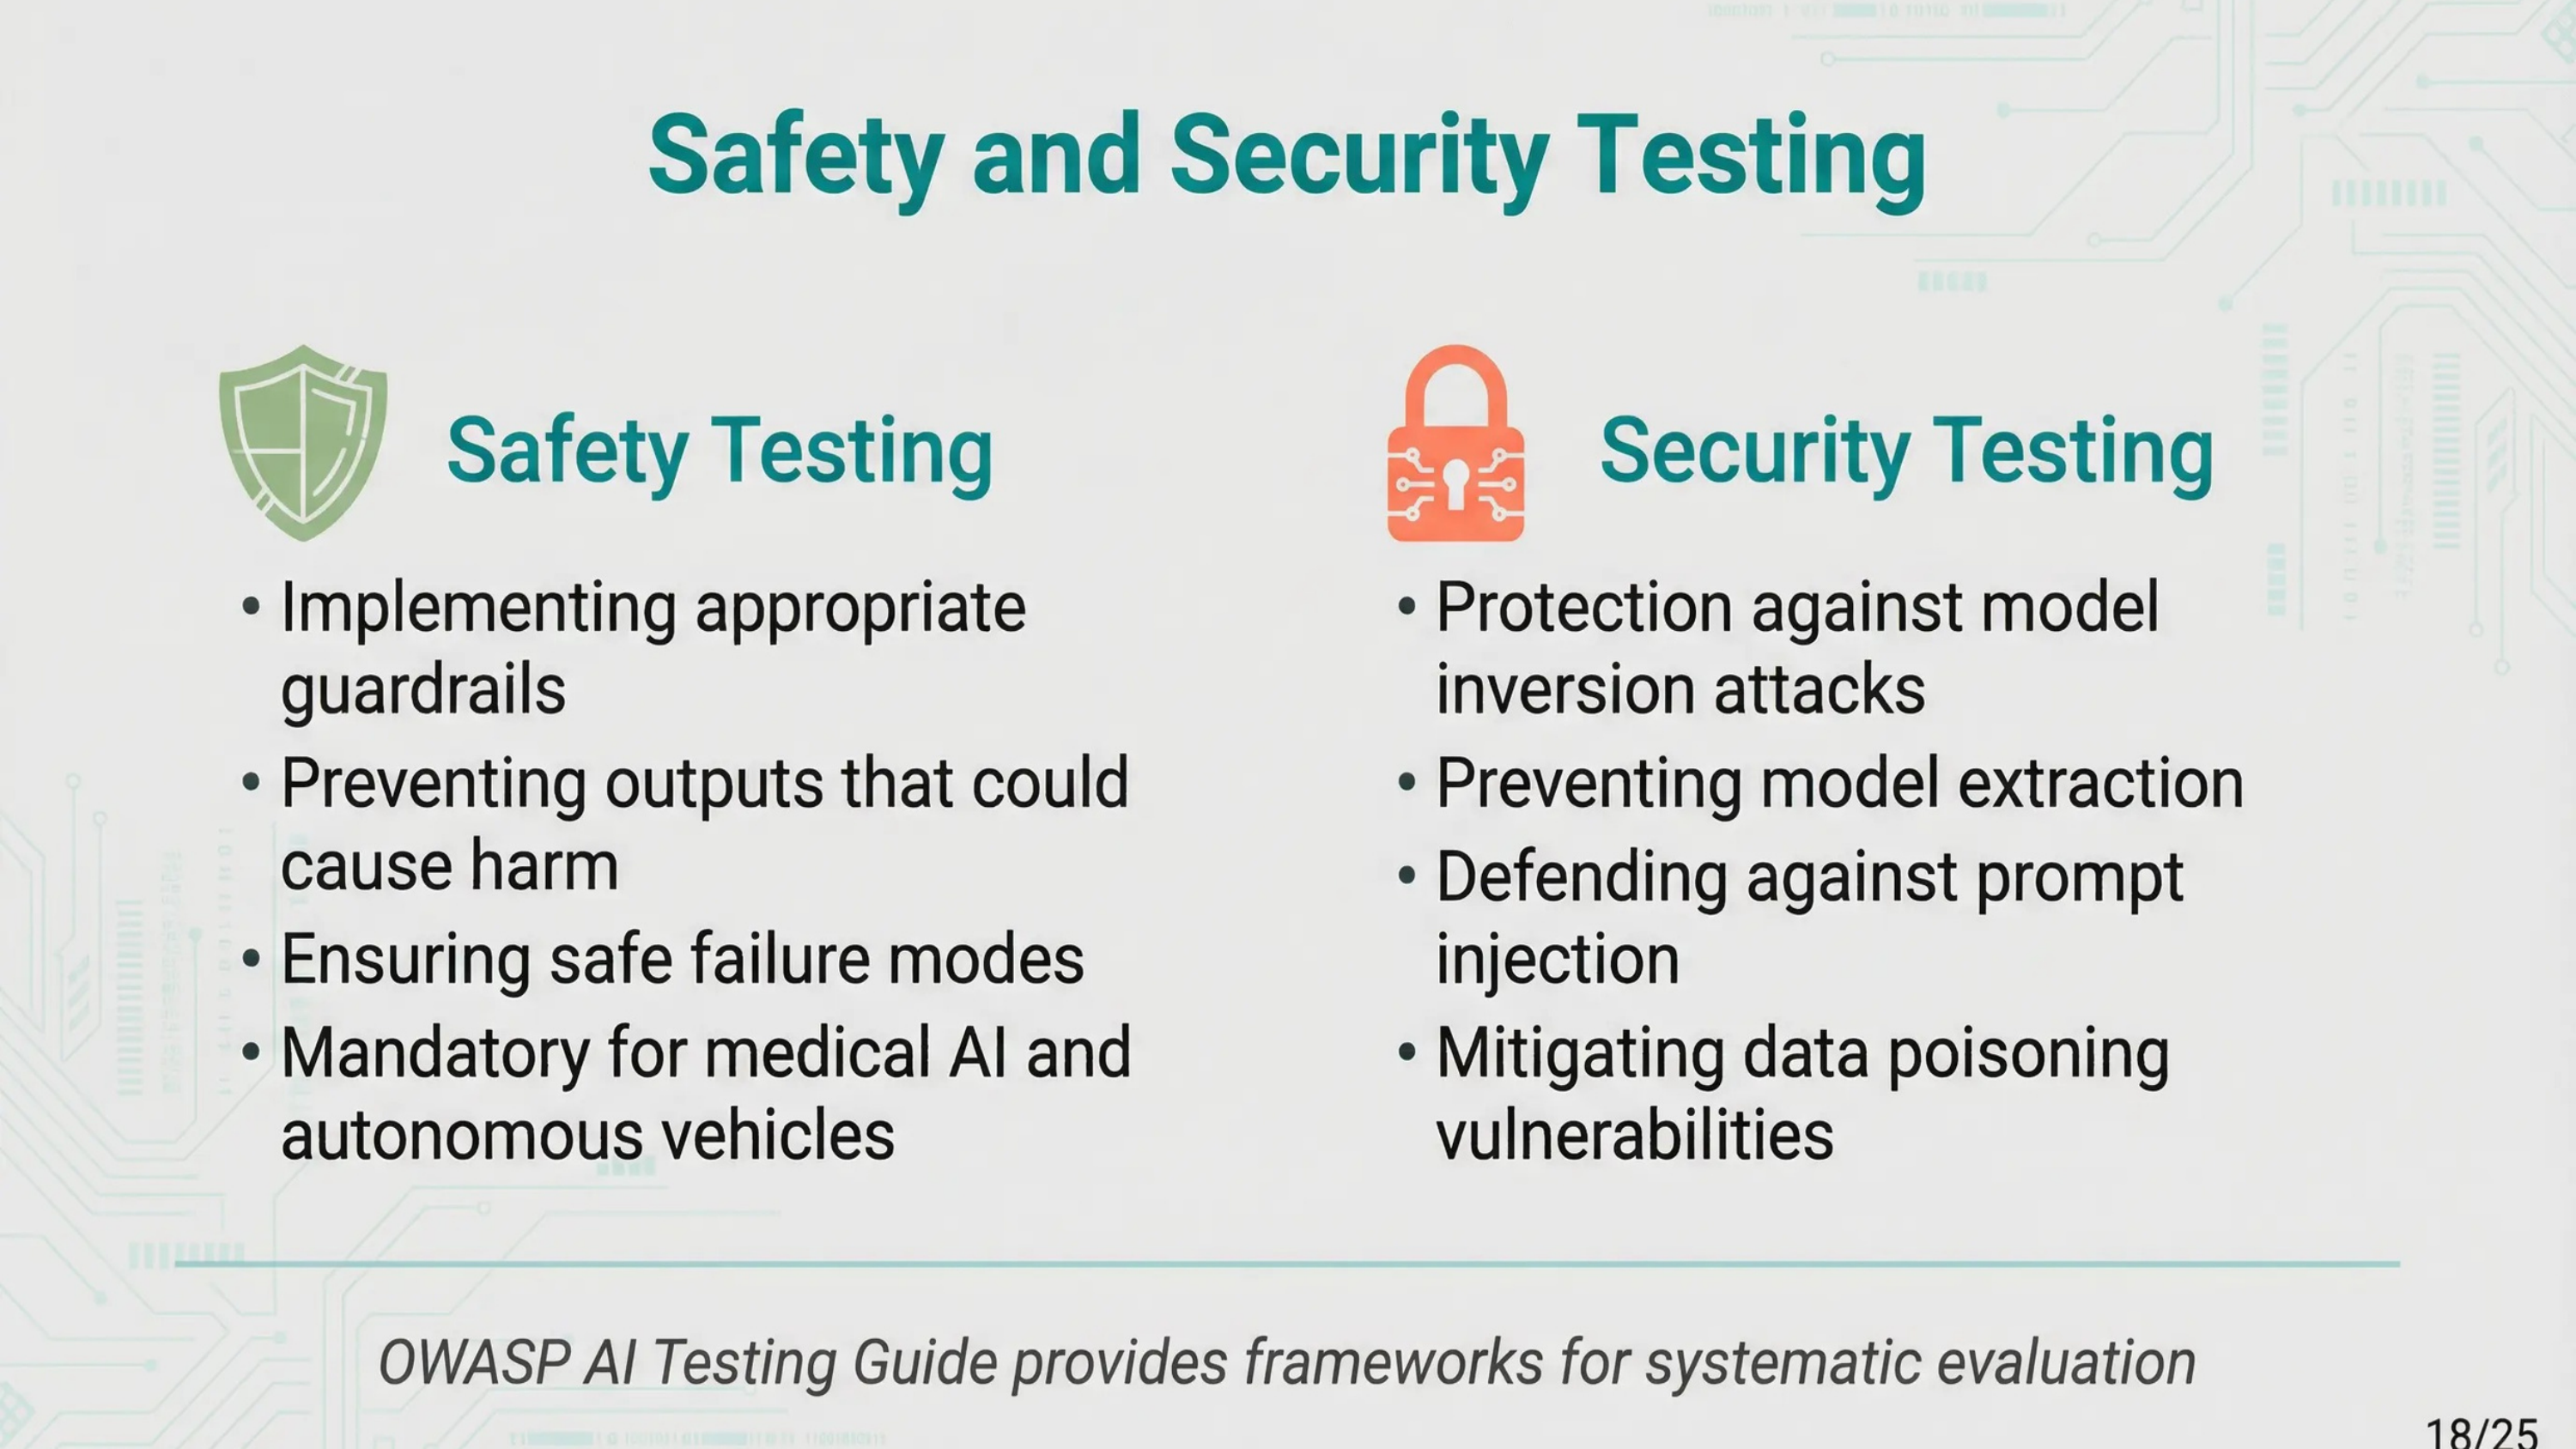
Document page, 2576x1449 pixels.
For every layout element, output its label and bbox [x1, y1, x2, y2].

text_box [0, 0, 2576, 1449]
